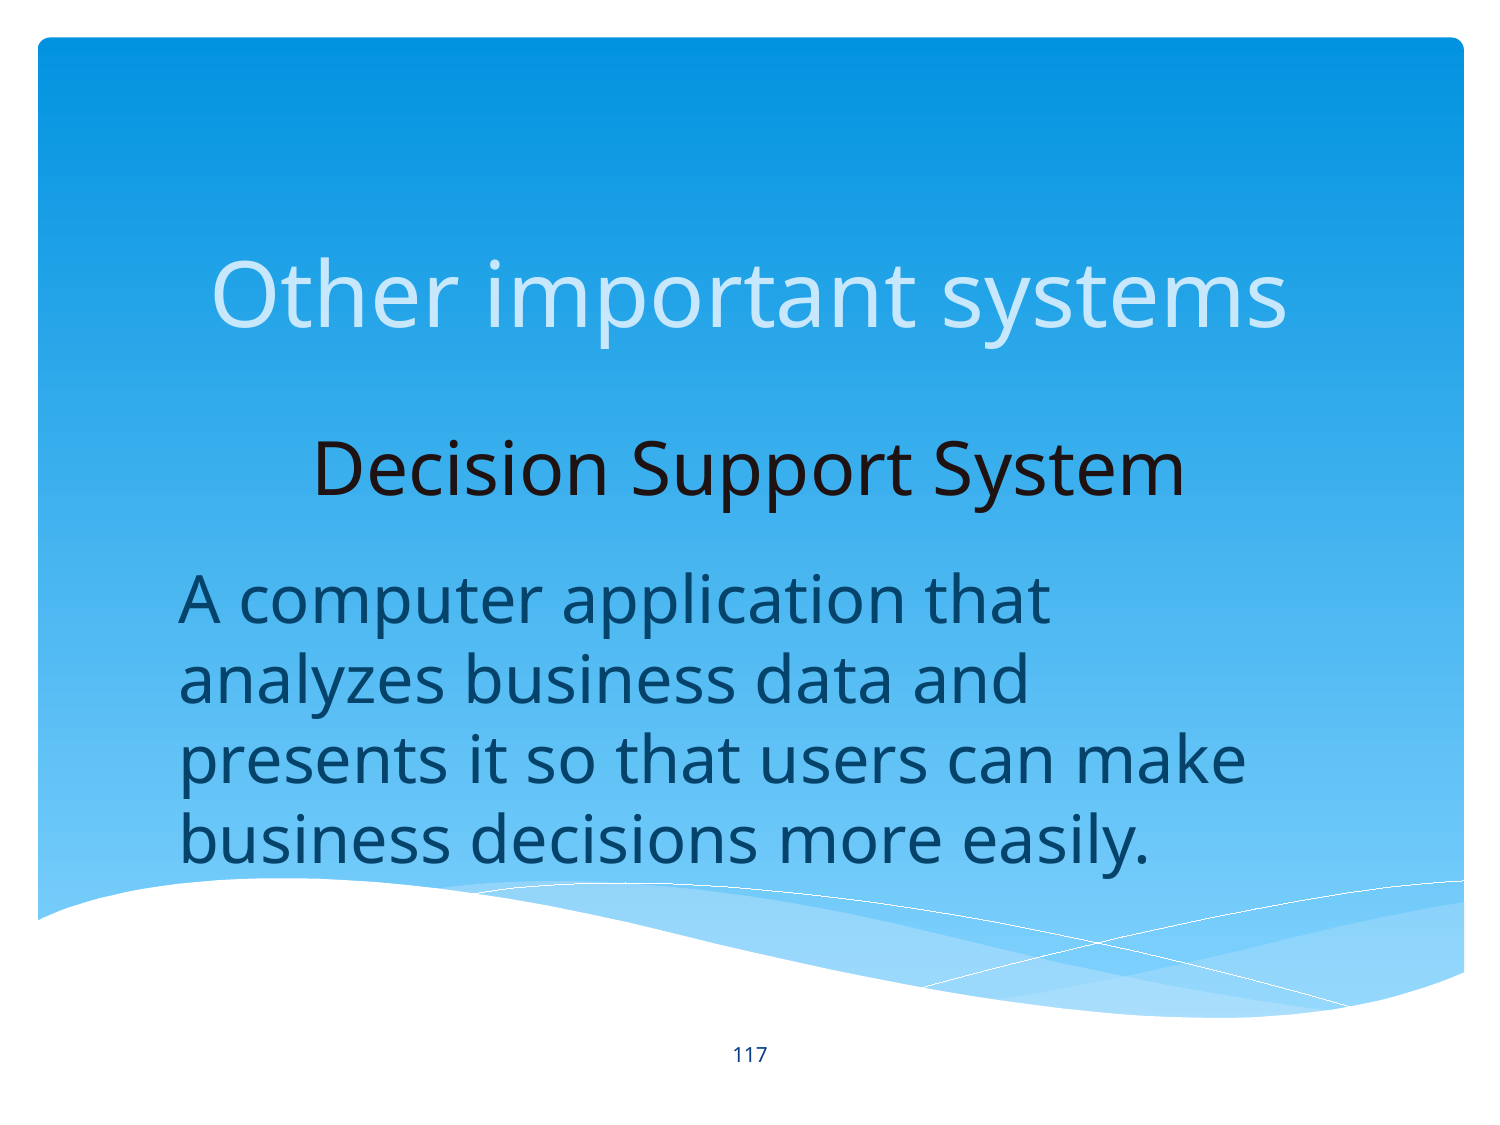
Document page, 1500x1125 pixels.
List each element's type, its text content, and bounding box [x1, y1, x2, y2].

subtitle Decision Support System [162, 412, 1338, 550]
text_box A computer application that analyzes business data and presents it so that users can make business decisions more easily. [163, 549, 1326, 965]
title Other important systems [112, 112, 1388, 354]
slide_number 117 [654, 1025, 846, 1086]
